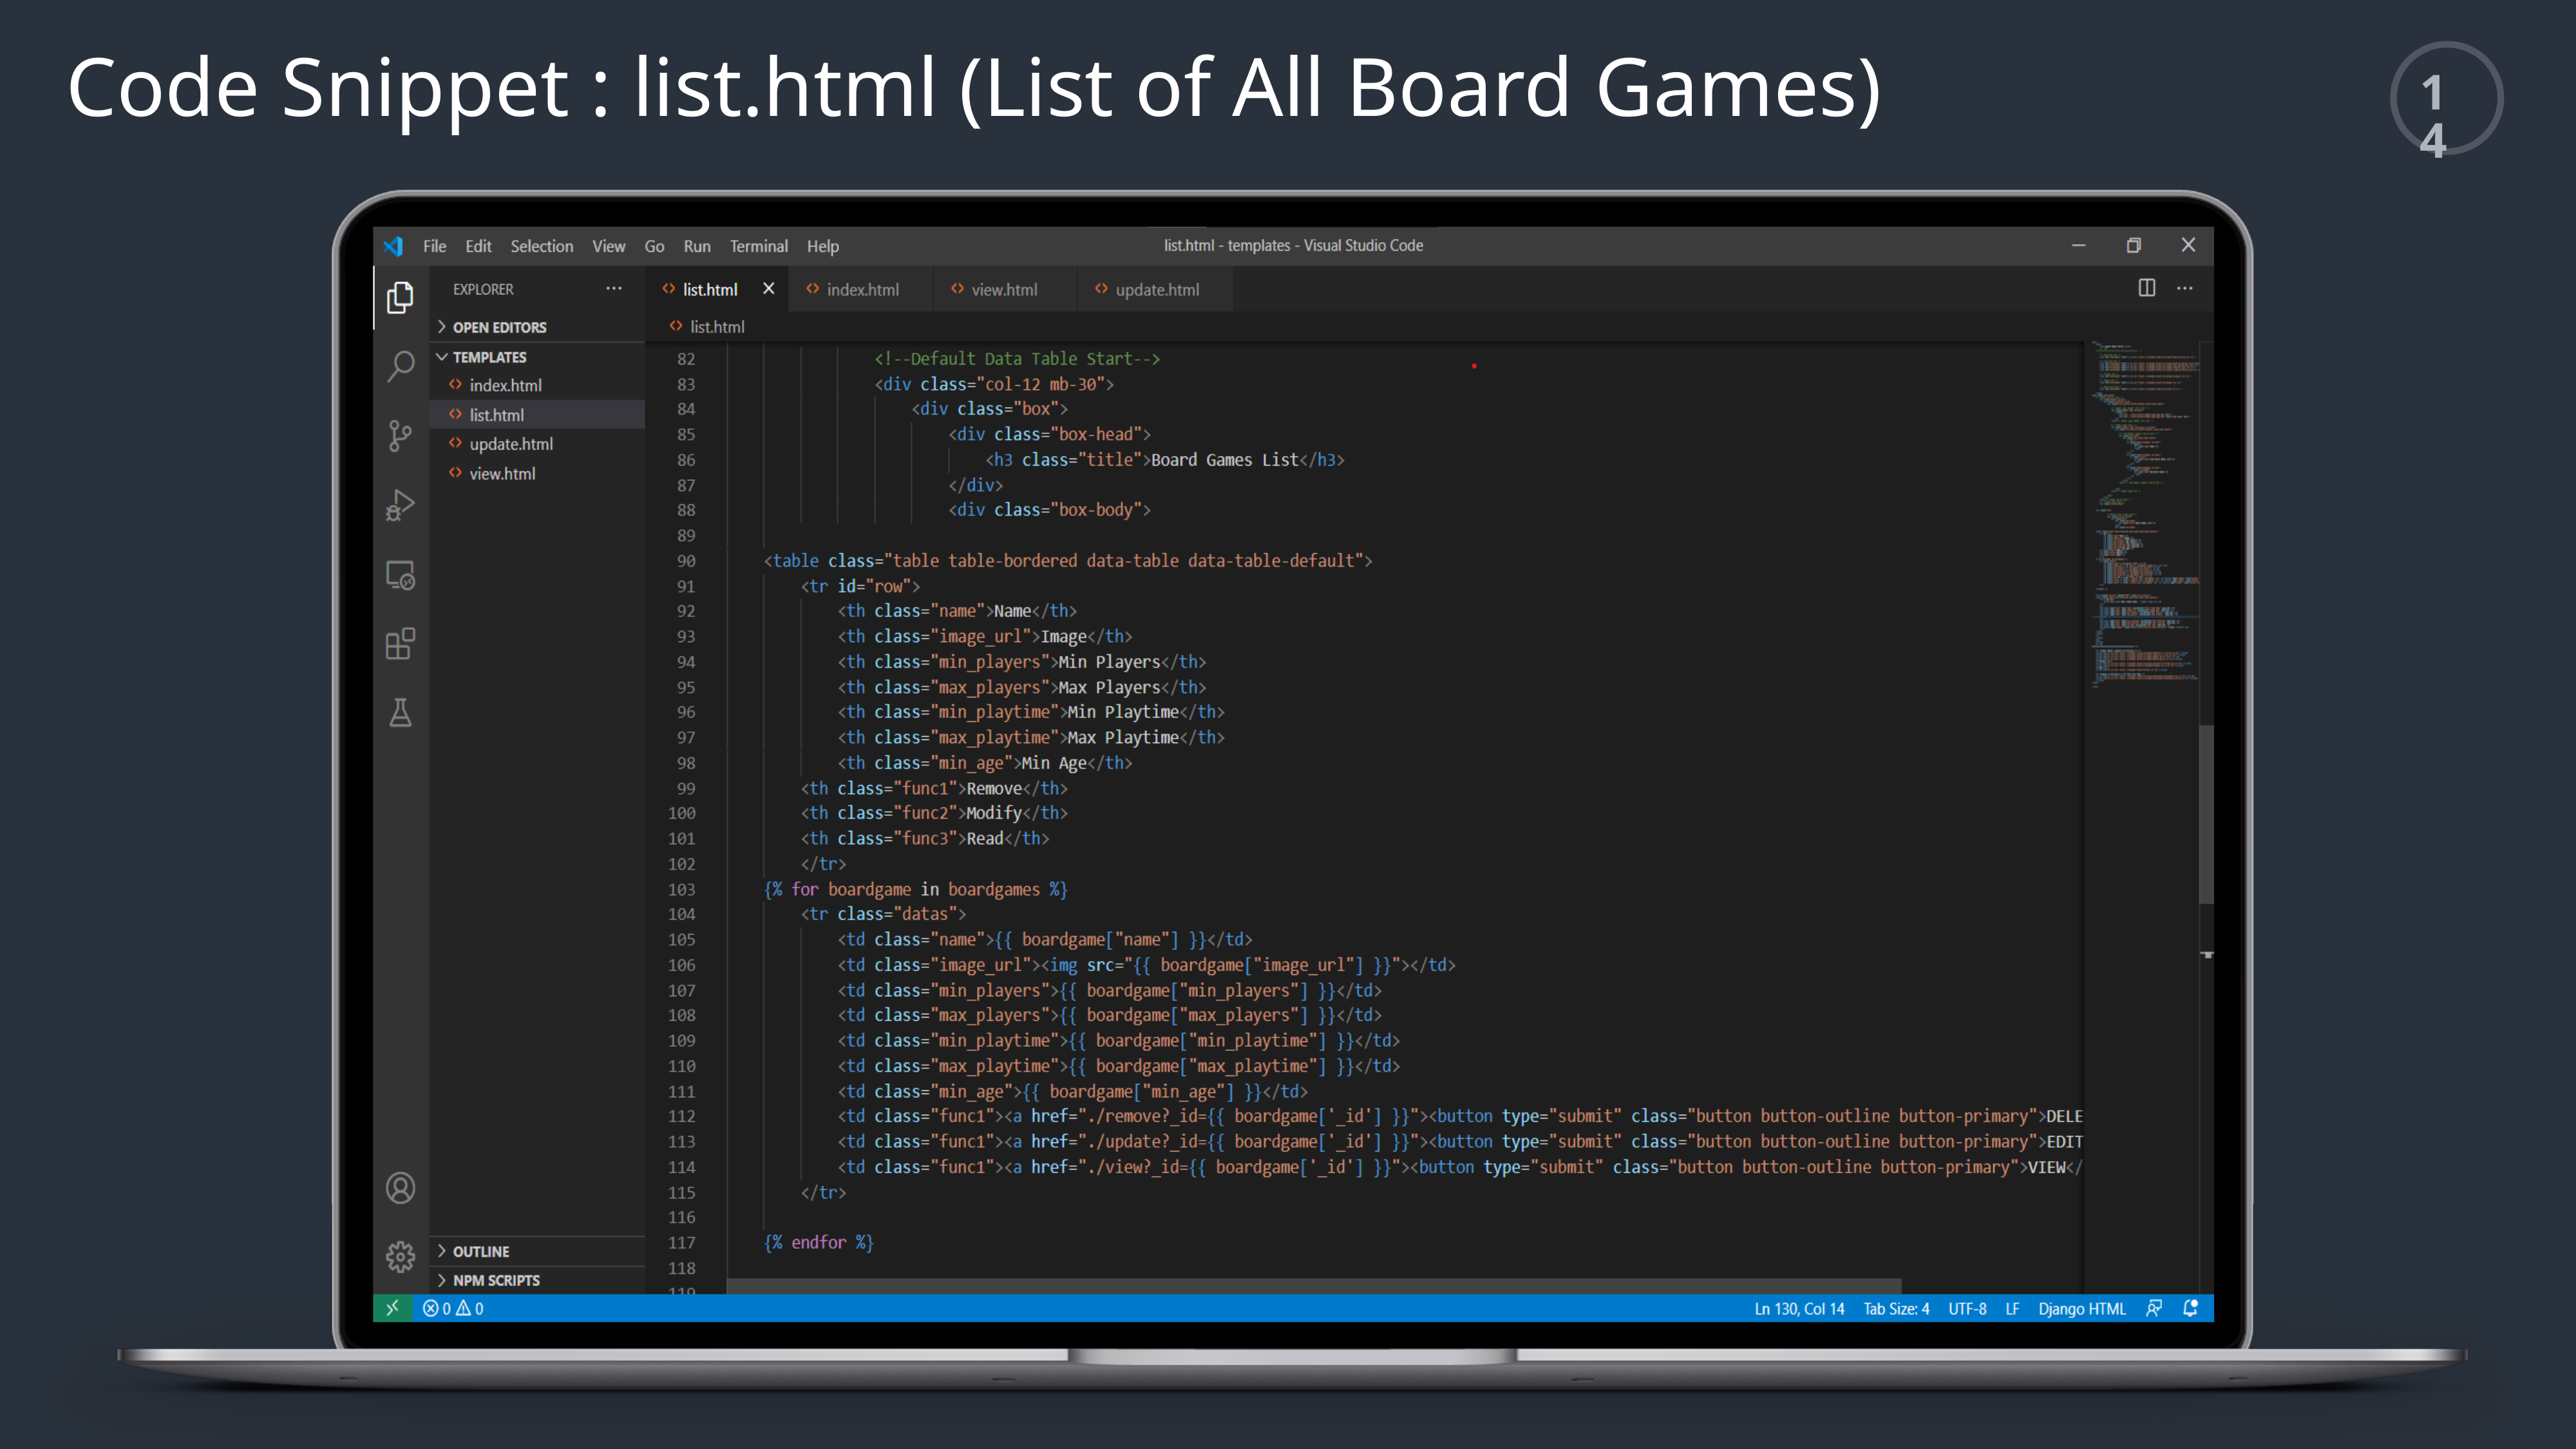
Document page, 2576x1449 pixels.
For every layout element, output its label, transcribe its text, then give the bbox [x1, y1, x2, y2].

text_box [33, 111, 2543, 1449]
slide_number 14 [2414, 60, 2481, 111]
text_box [373, 227, 2215, 1322]
text_box Code Snippet : list.html (List of All Board Games) [66, 54, 2250, 132]
